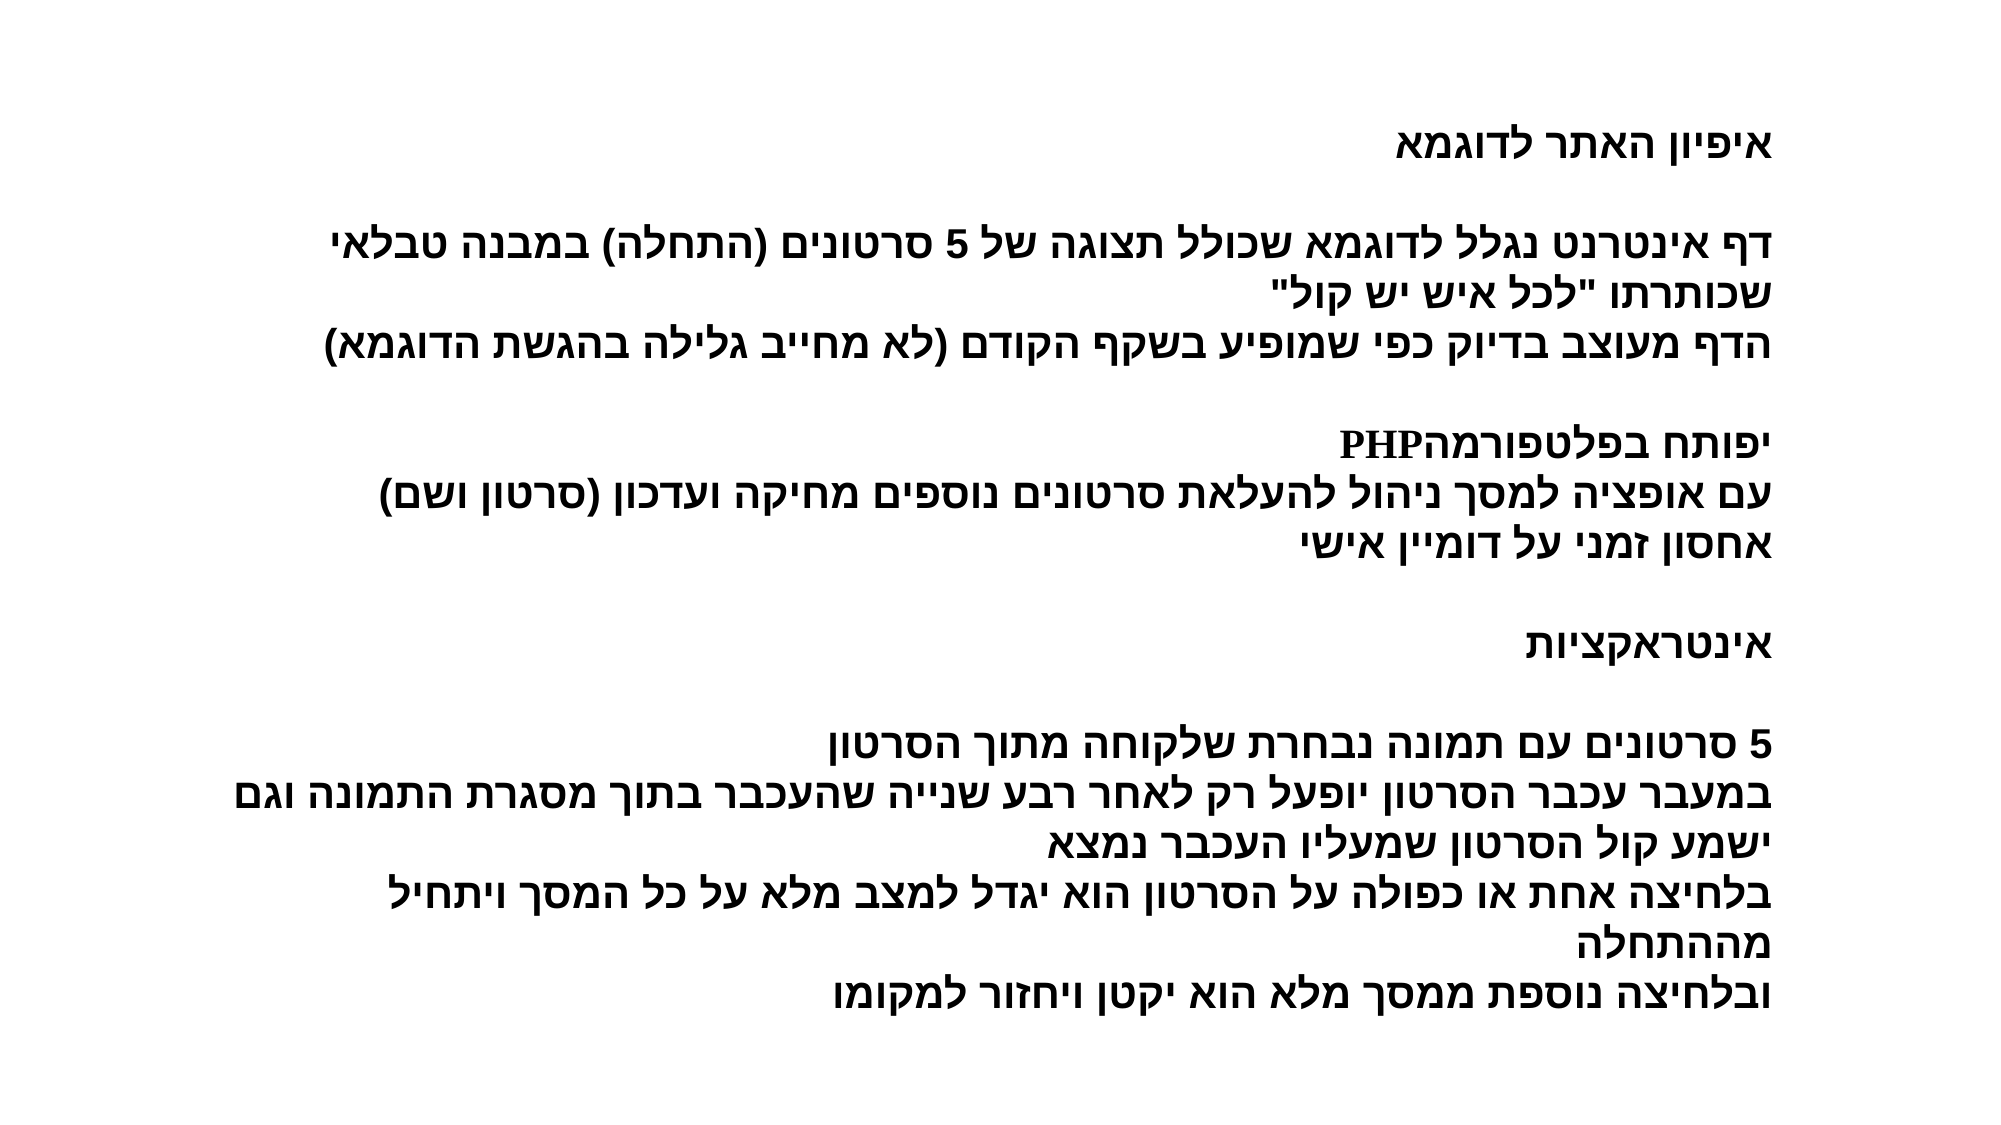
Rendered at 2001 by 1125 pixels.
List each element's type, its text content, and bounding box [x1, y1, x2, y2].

text_box איפיון האתר לדוגמא דף אינטרנט נגלל לדוגמא שכולל תצוגה של 5 סרטונים (התחלה) במבנה טבלאי שכותרתו "לכל איש יש קול" הדף מעוצב בדיוק כפי שמופיע בשקף הקודם (לא מחייב גלילה בהגשת הדוגמא) יפותח בפלטפורמהPHP עם אופציה למסך ניהול להעלאת סרטונים נוספים מחיקה ועדכון (סרטון ושם) אחסון זמני על דומיין אישי אינטראקציות 5 סרטונים עם תמונה נבחרת שלקוחה מתוך הסרטון במעבר עכבר הסרטון יופעל רק לאחר רבע שנייה שהעכבר בתוך מסגרת התמונה וגם ישמע קול הסרטון שמעליו העכבר נמצא בלחיצה אחת או כפולה על הסרטון הוא יגדל למצב מלא על כל המסך ויתחיל מההתחלה ובלחיצה נוספת ממסך מלא הוא יקטן ויחזור למקומו [204, 109, 1788, 1025]
